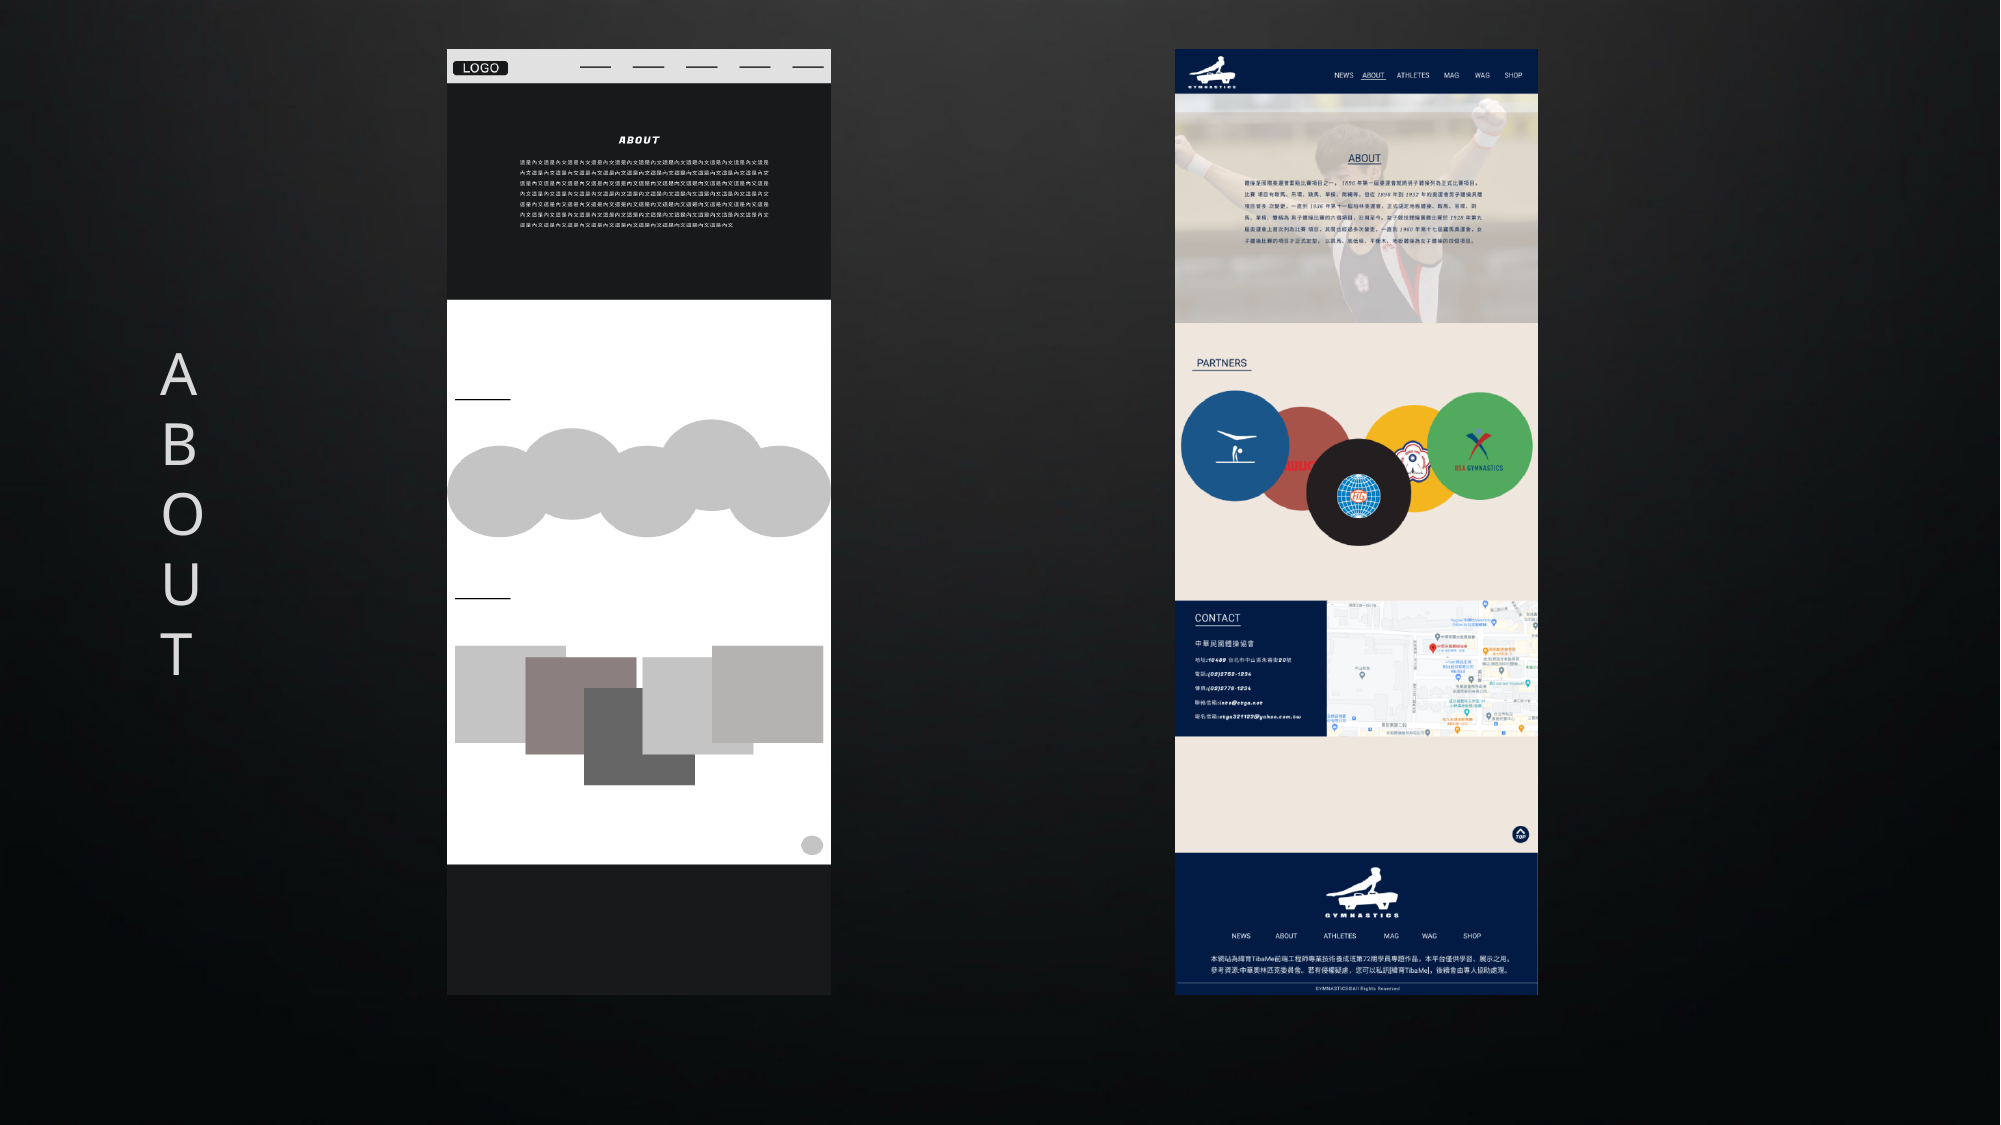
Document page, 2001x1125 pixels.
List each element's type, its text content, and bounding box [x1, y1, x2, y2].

text_box A B O U T [145, 329, 239, 714]
picture [0, 0, 2000, 1125]
